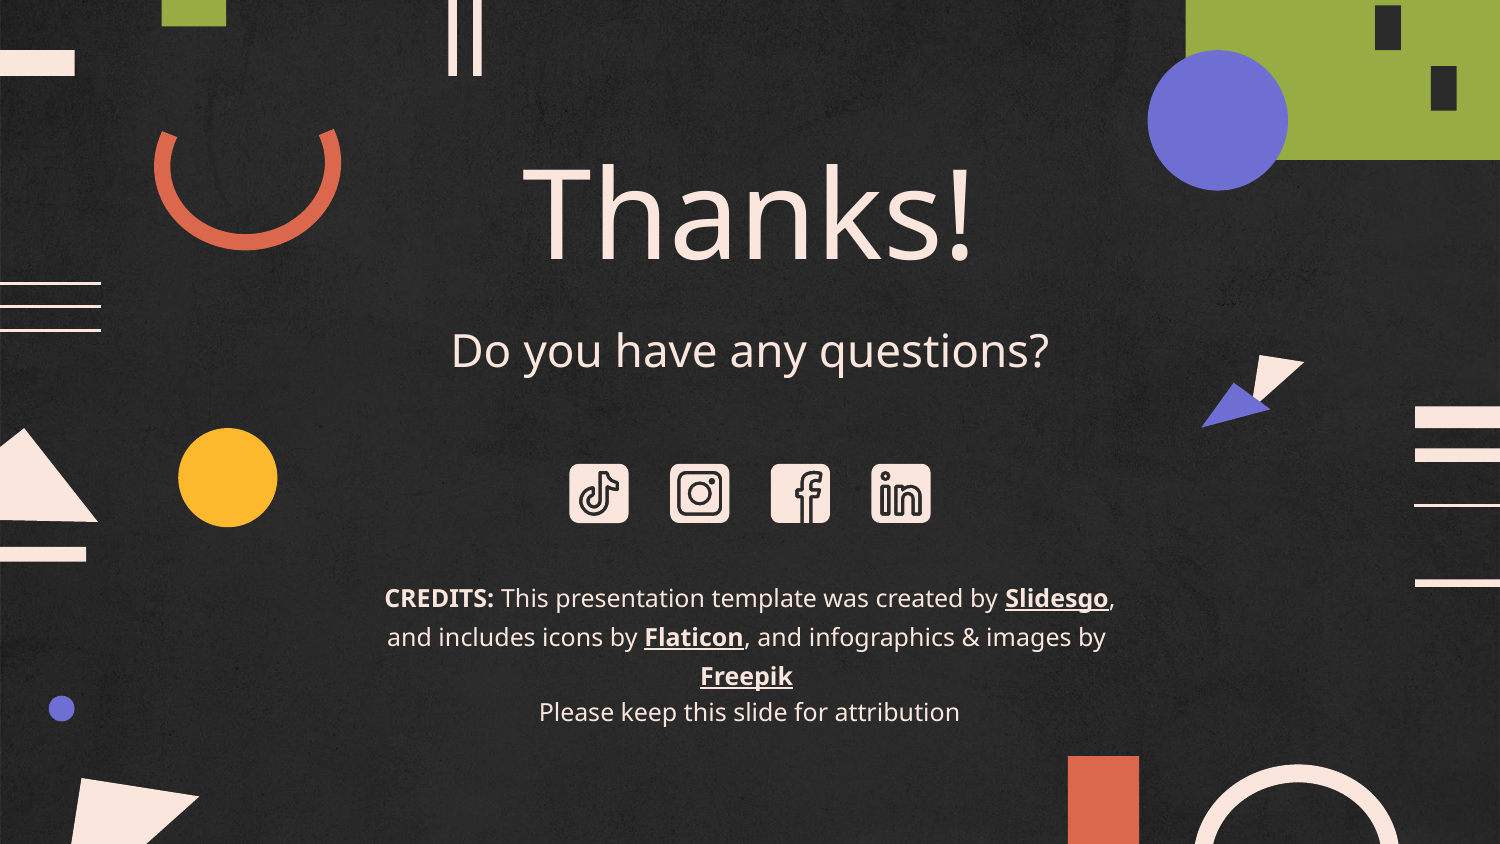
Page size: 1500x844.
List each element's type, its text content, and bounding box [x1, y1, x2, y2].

text_box [154, 128, 342, 251]
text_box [770, 463, 831, 524]
text_box [178, 428, 278, 528]
text_box [1147, 50, 1289, 191]
subtitle Do you have any questions? [331, 298, 1169, 433]
picture [1214, 783, 1380, 844]
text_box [669, 463, 730, 524]
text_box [1200, 354, 1305, 455]
picture [0, 0, 1500, 844]
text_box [871, 463, 931, 524]
text_box Please keep this slide for attribution [409, 677, 1091, 731]
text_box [569, 463, 629, 524]
title Thanks! [331, 126, 1169, 298]
